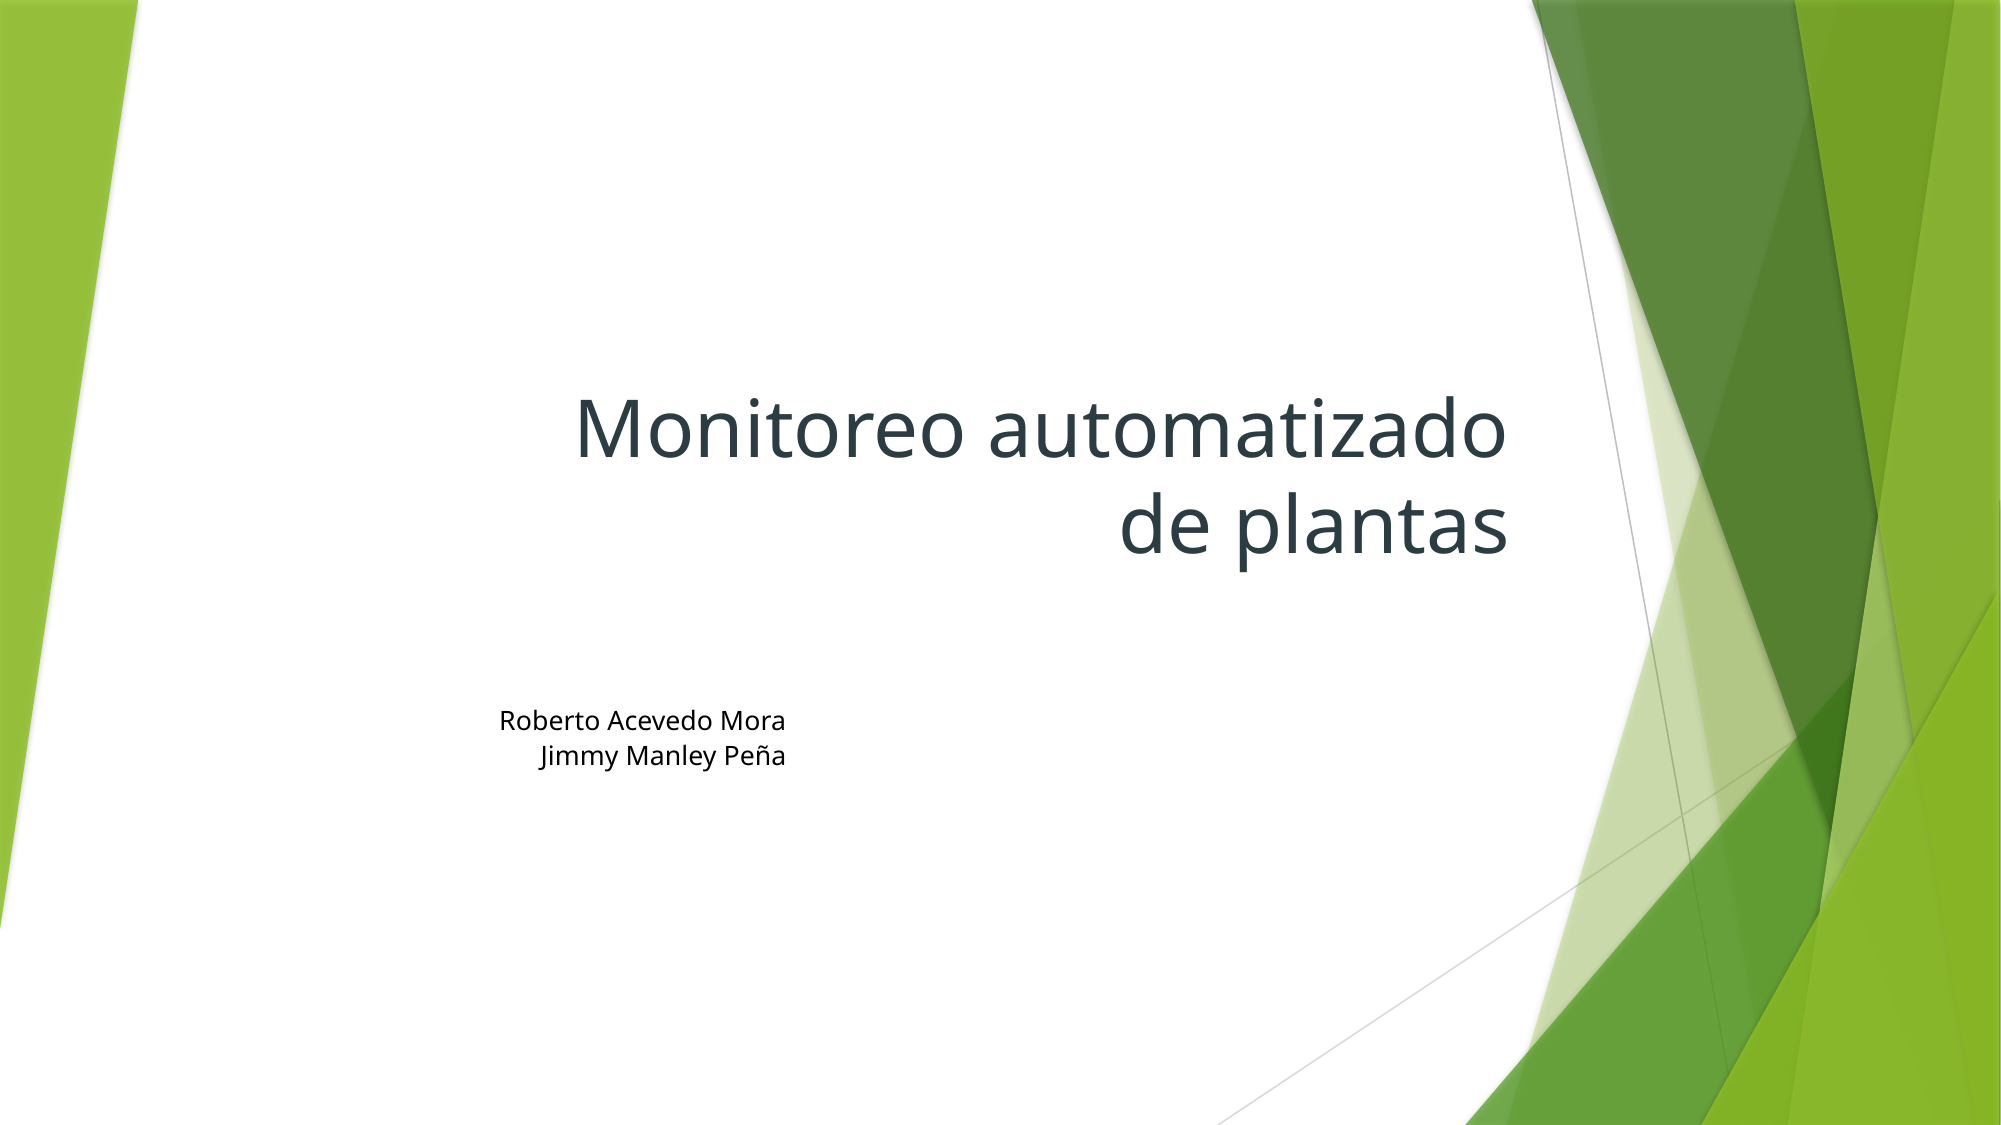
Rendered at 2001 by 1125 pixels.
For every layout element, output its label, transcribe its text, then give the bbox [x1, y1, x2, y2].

subtitle Roberto Acevedo Mora Jimmy Manley Peña [0, 696, 802, 808]
title Monitoreo automatizado de plantas [553, 285, 1526, 769]
